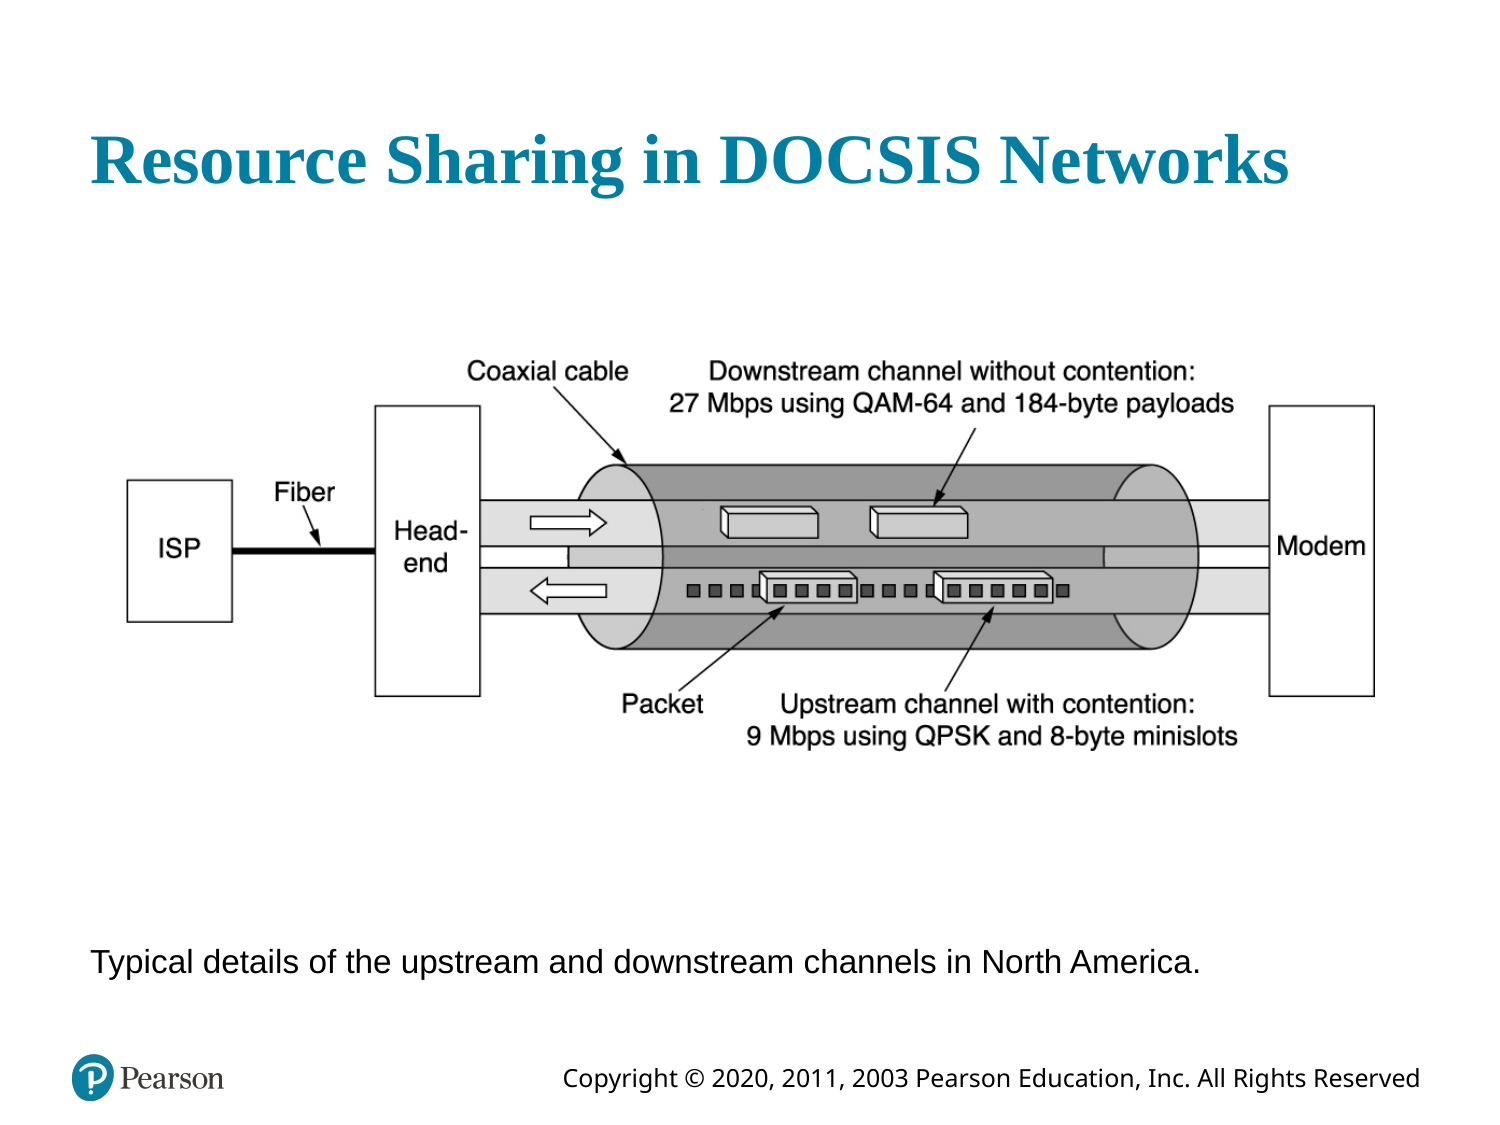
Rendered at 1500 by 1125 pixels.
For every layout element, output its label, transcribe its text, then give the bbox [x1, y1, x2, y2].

picture [80, 1063, 106, 1088]
picture [72, 1087, 83, 1101]
picture [125, 356, 1375, 753]
picture [98, 1054, 224, 1101]
list Typical details of the upstream and downstream channels in North America. [75, 828, 1425, 996]
picture [72, 1054, 88, 1070]
title Resource Sharing in DOCSIS Networks [75, 109, 1425, 213]
